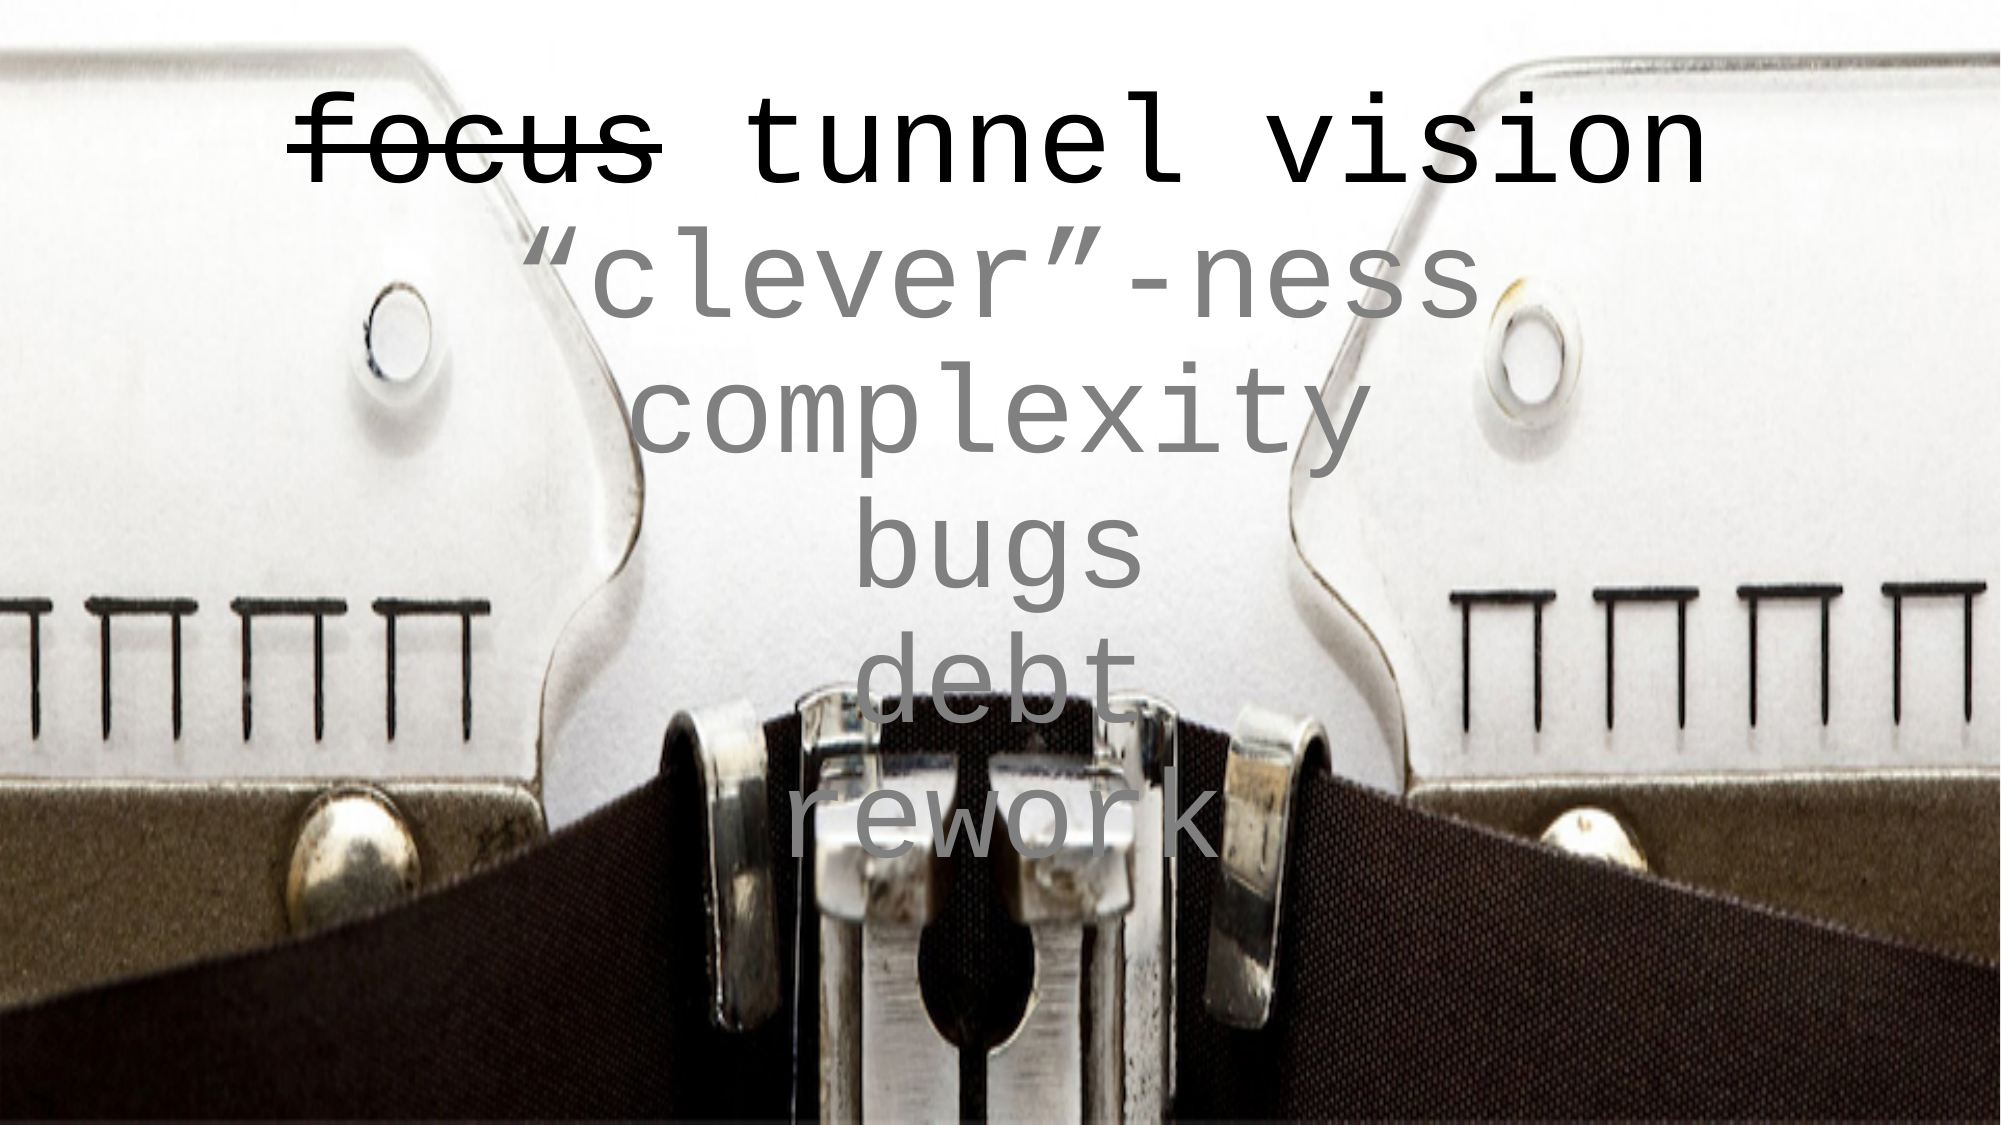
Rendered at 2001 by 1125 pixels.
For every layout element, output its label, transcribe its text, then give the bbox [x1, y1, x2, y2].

text_box focus tunnel vision “clever”-ness complexity bugs debt rework [249, 184, 1750, 892]
text_box [249, 65, 1750, 184]
picture [0, 0, 2001, 1125]
